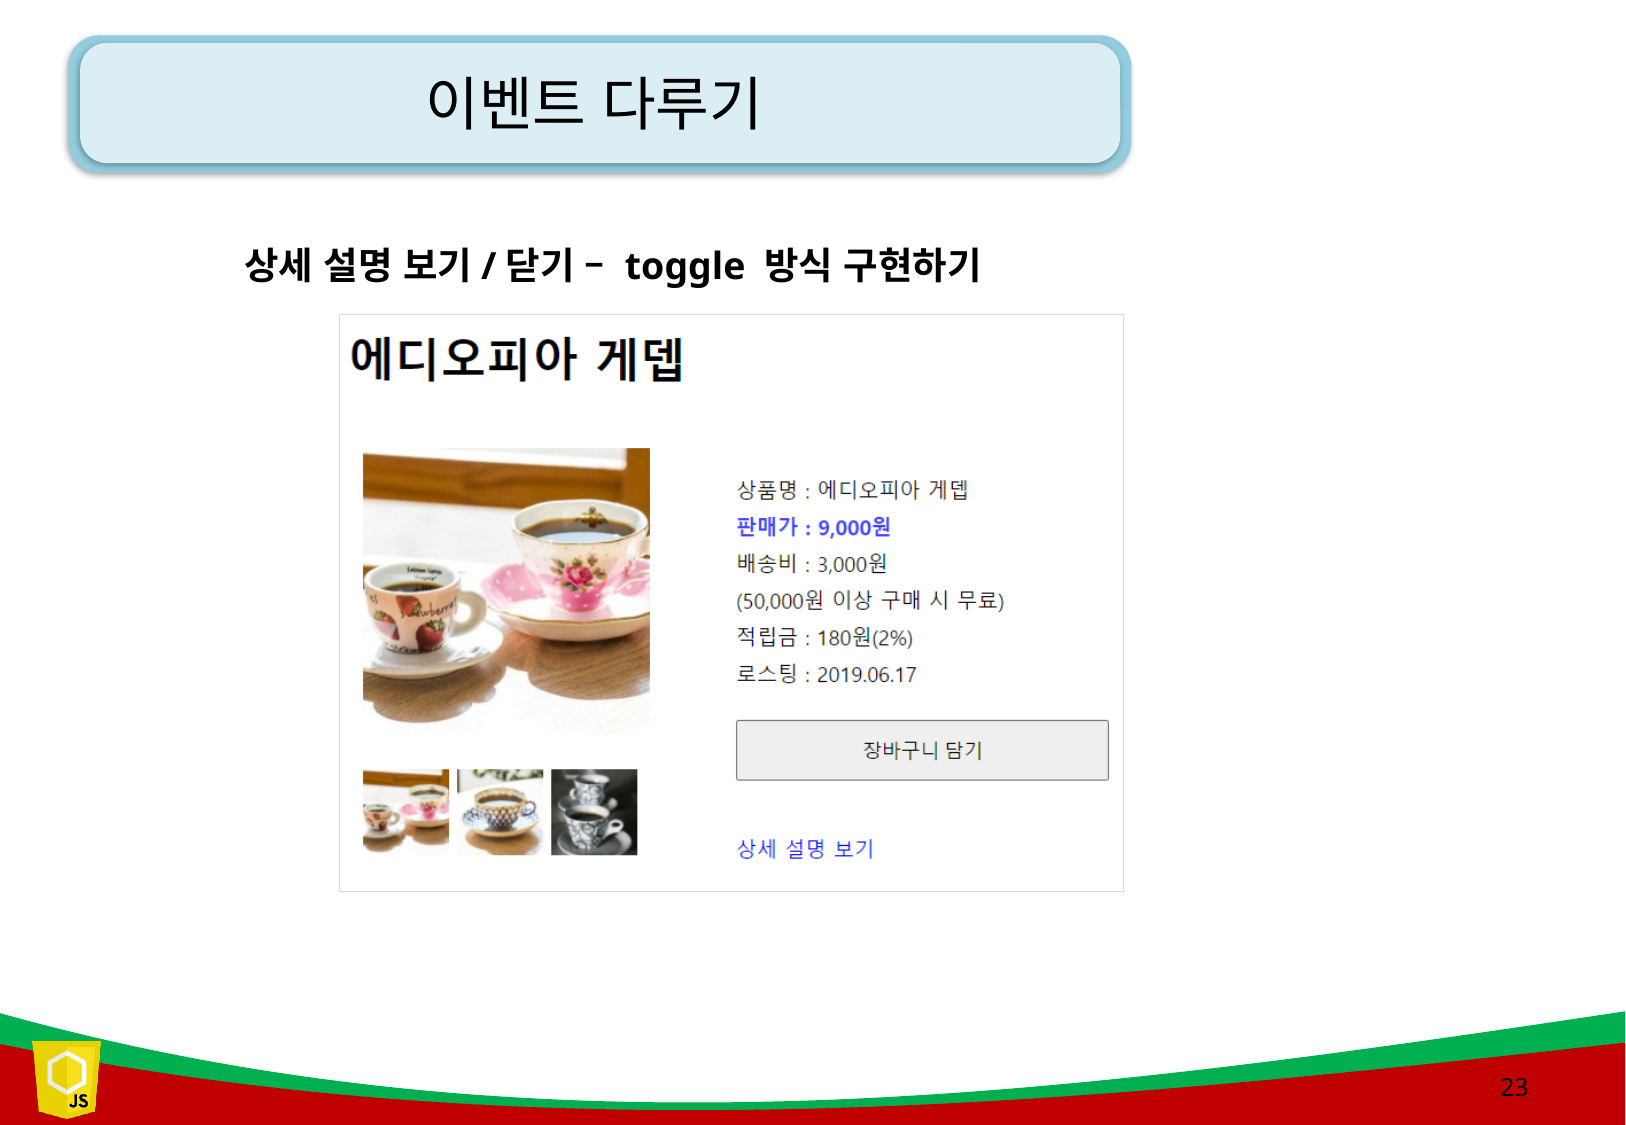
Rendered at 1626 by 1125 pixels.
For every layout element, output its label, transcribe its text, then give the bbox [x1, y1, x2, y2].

slide_number 23 [1452, 1058, 1544, 1119]
title 이벤트 다루기 [68, 32, 1121, 173]
picture [339, 314, 1124, 892]
picture [32, 1041, 101, 1119]
text_box 상세 설명 보기/닫기 – toggle 방식 구현하기 [210, 211, 1108, 294]
